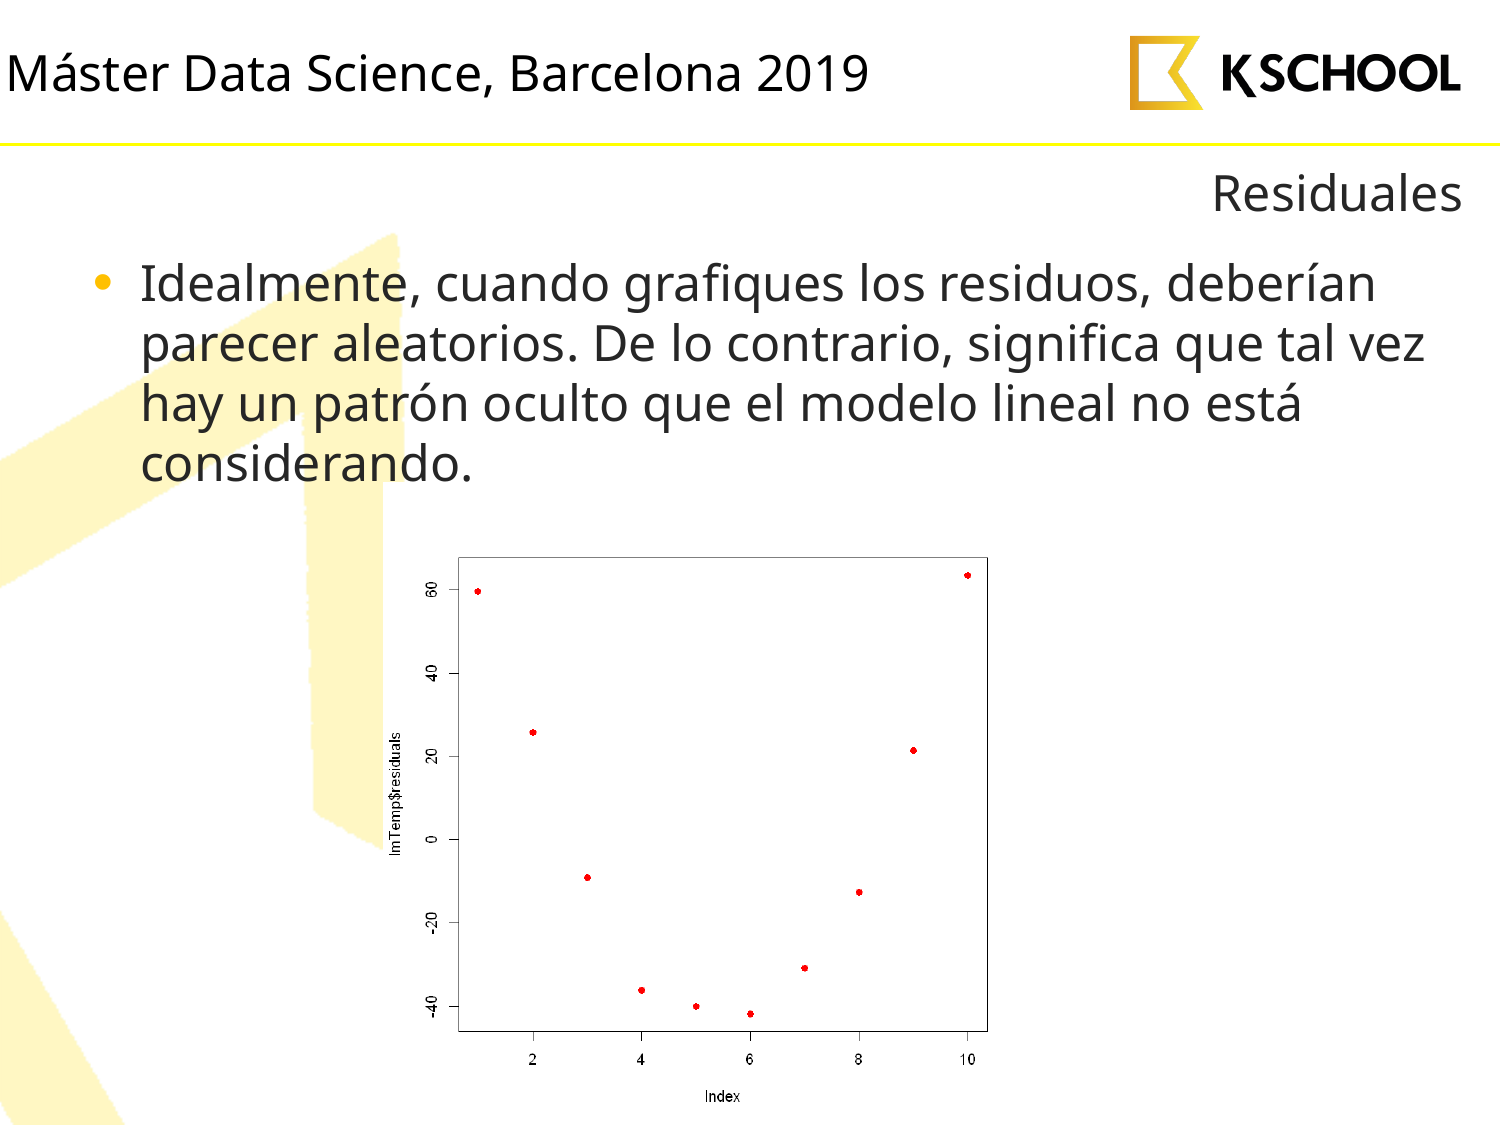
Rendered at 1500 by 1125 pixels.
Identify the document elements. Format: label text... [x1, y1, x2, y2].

picture [1121, 23, 1473, 120]
list Idealmente, cuando grafiques los residuos, deberían parecer aleatorios. De lo contrario, significa que tal vez hay un patrón oculto que el modelo lineal no está considerando. [78, 244, 1444, 509]
picture [0, 188, 1026, 1125]
title Residuales [780, 153, 1478, 274]
